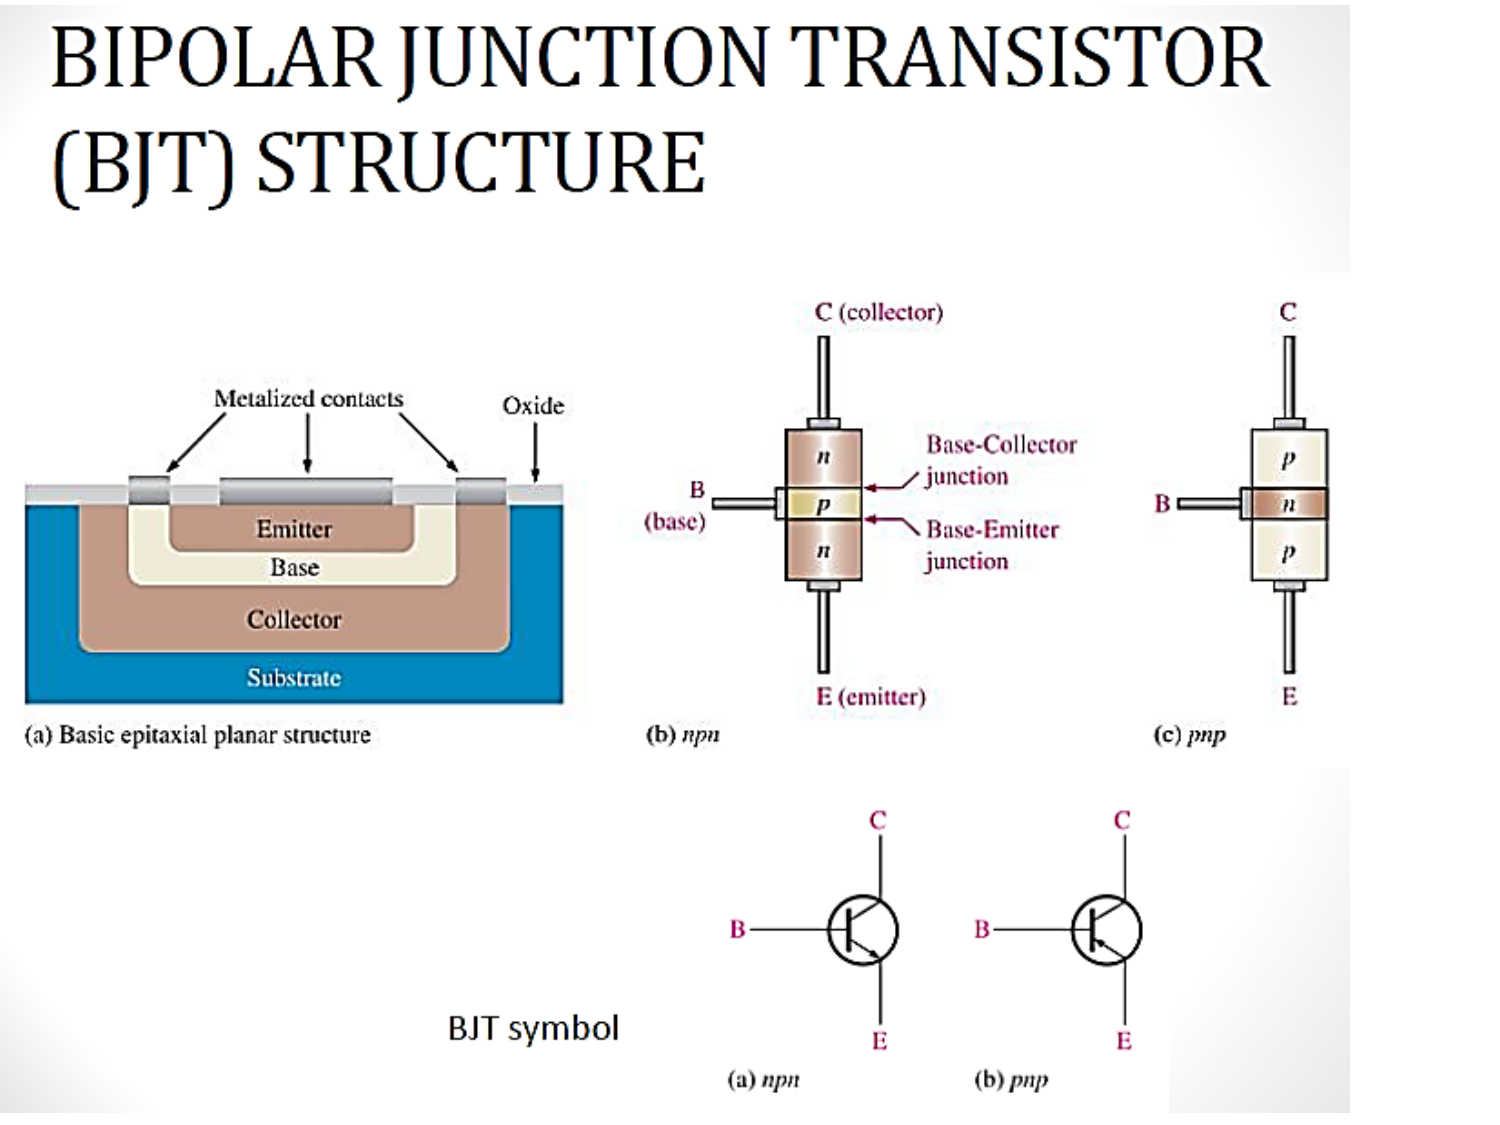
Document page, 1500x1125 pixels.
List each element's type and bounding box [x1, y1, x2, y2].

picture [0, 5, 1351, 1113]
